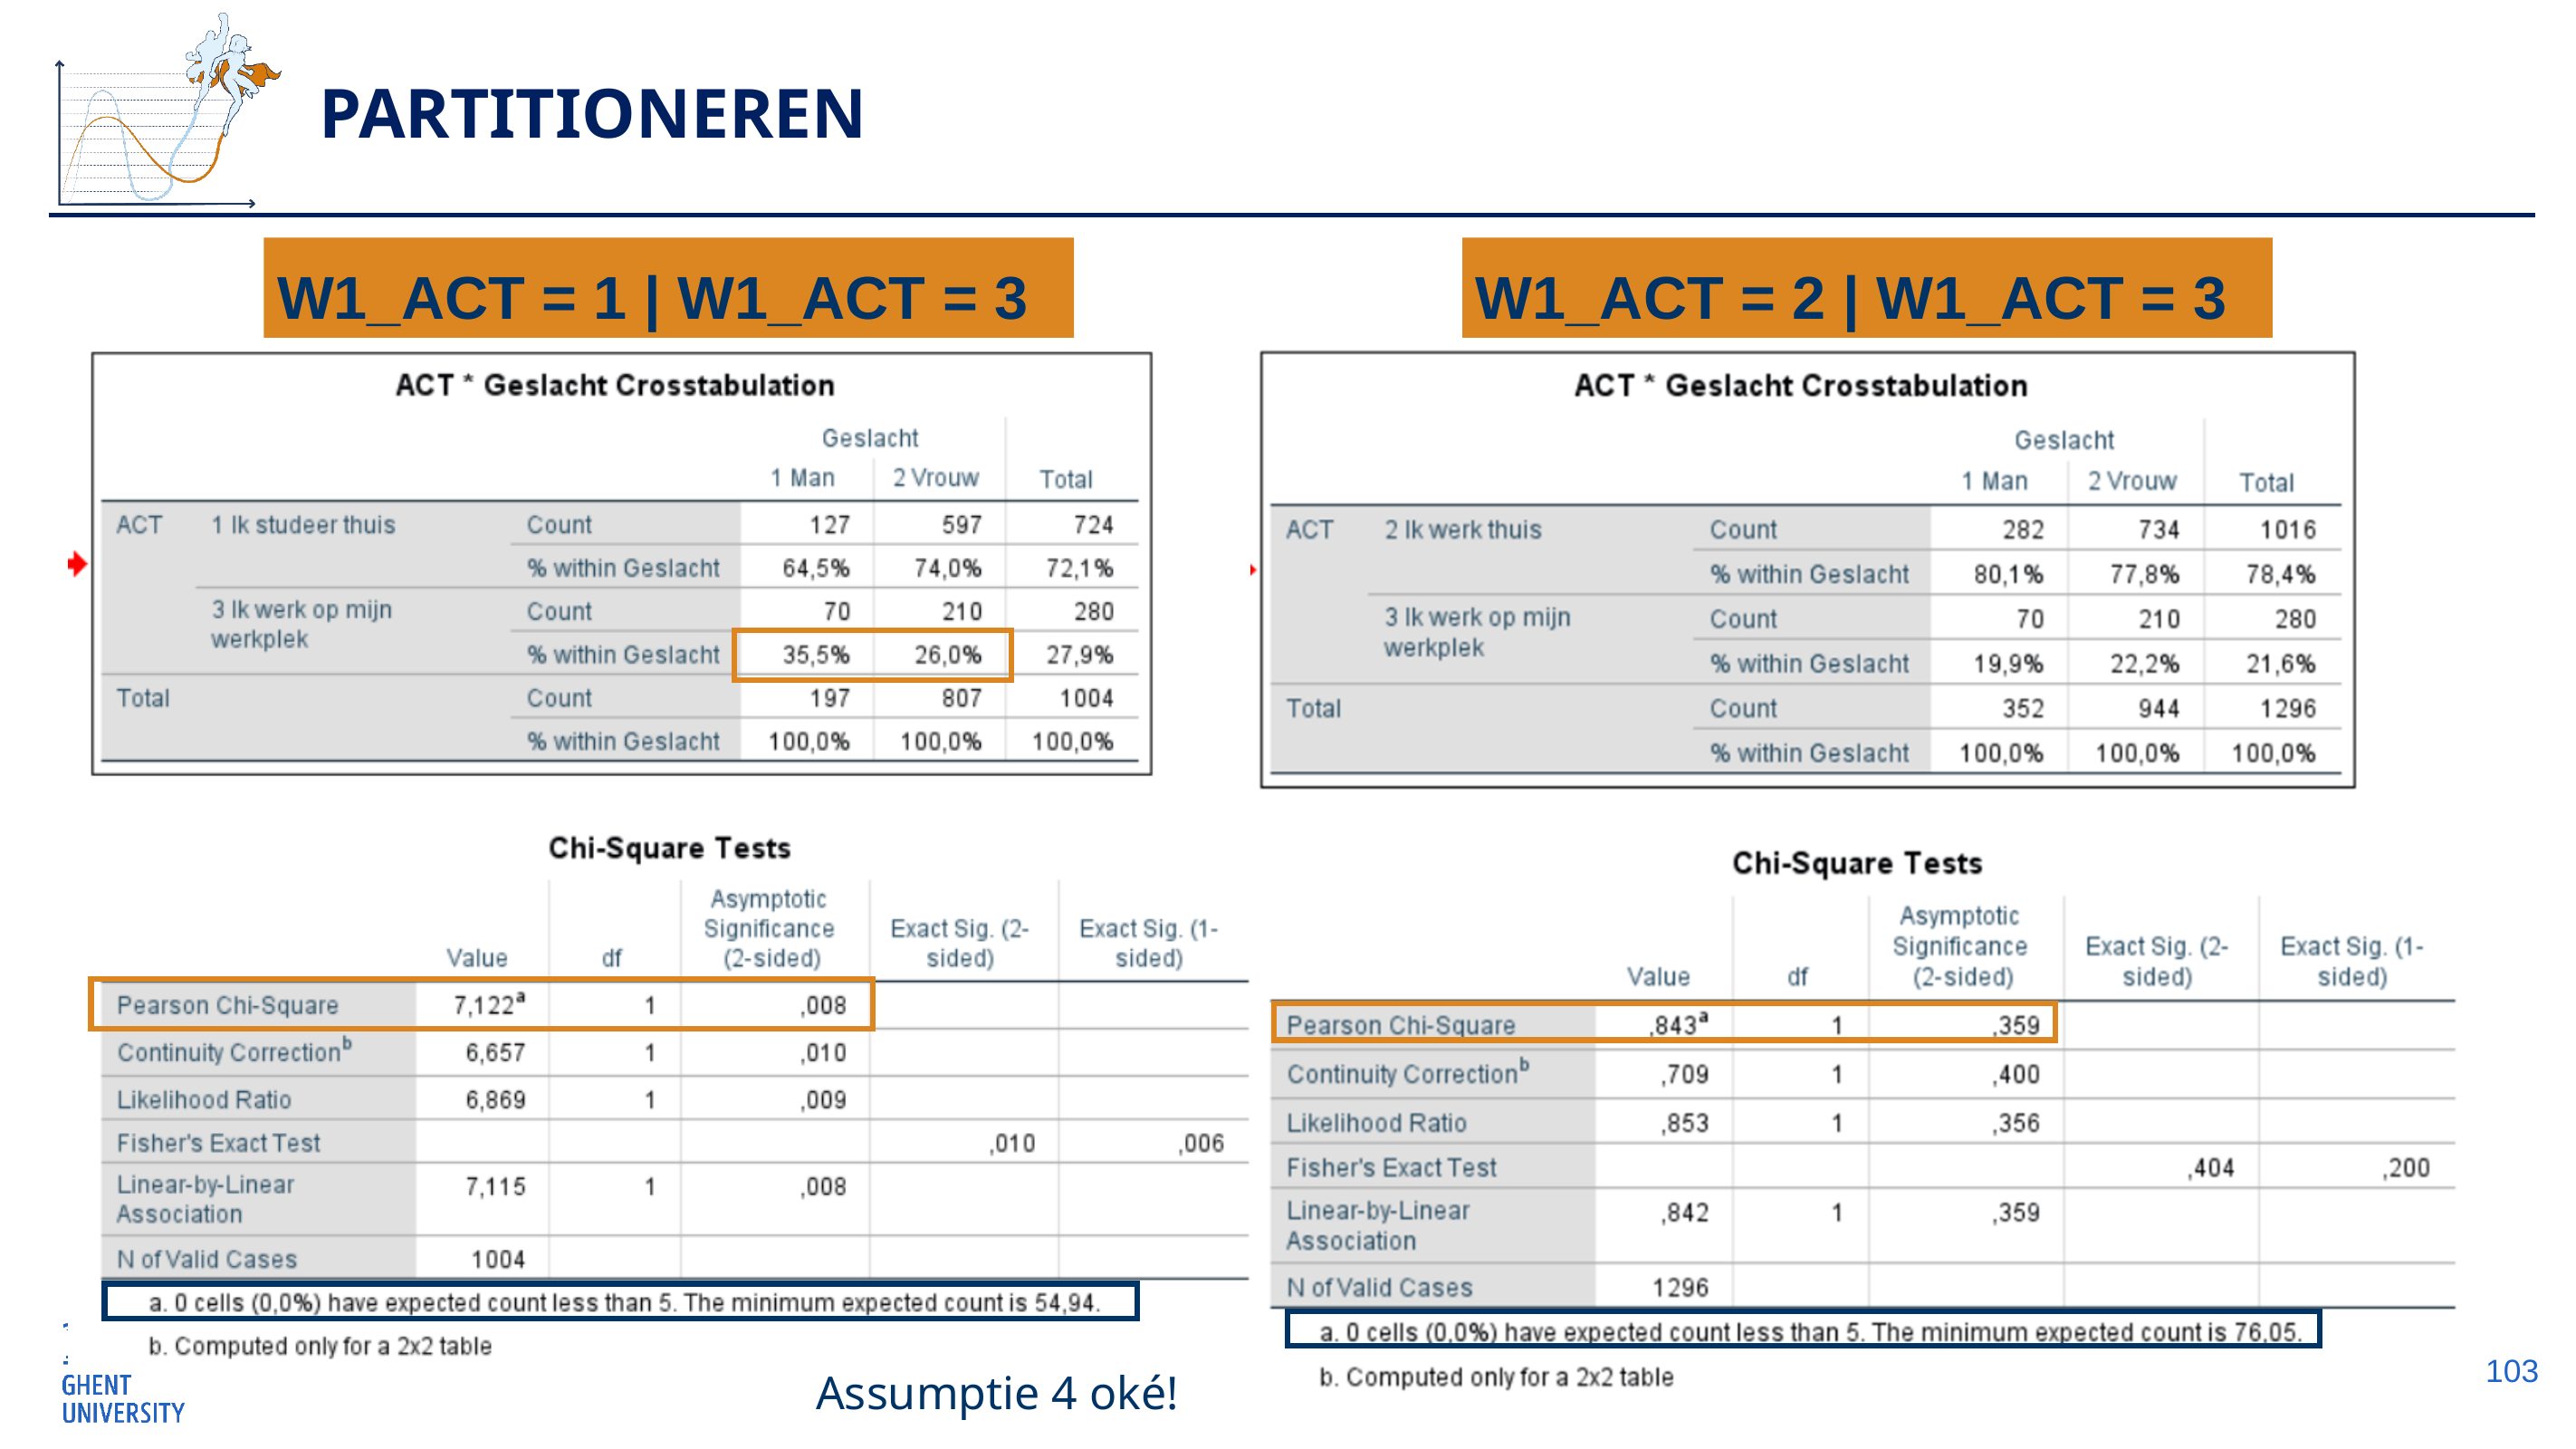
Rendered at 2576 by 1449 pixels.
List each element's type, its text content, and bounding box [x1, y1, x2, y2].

slide_number 103 [2415, 1330, 2553, 1408]
title Partitioneren [305, 18, 2527, 159]
text_box Assumptie 4 oké! [715, 1370, 1278, 1425]
picture [5, 0, 306, 318]
text_box W1_ACT = 1 | W1_ACT = 3 [263, 237, 1075, 327]
picture [62, 327, 2485, 1449]
text_box W1_ACT = 2 | W1_ACT = 3 [1462, 237, 2273, 330]
